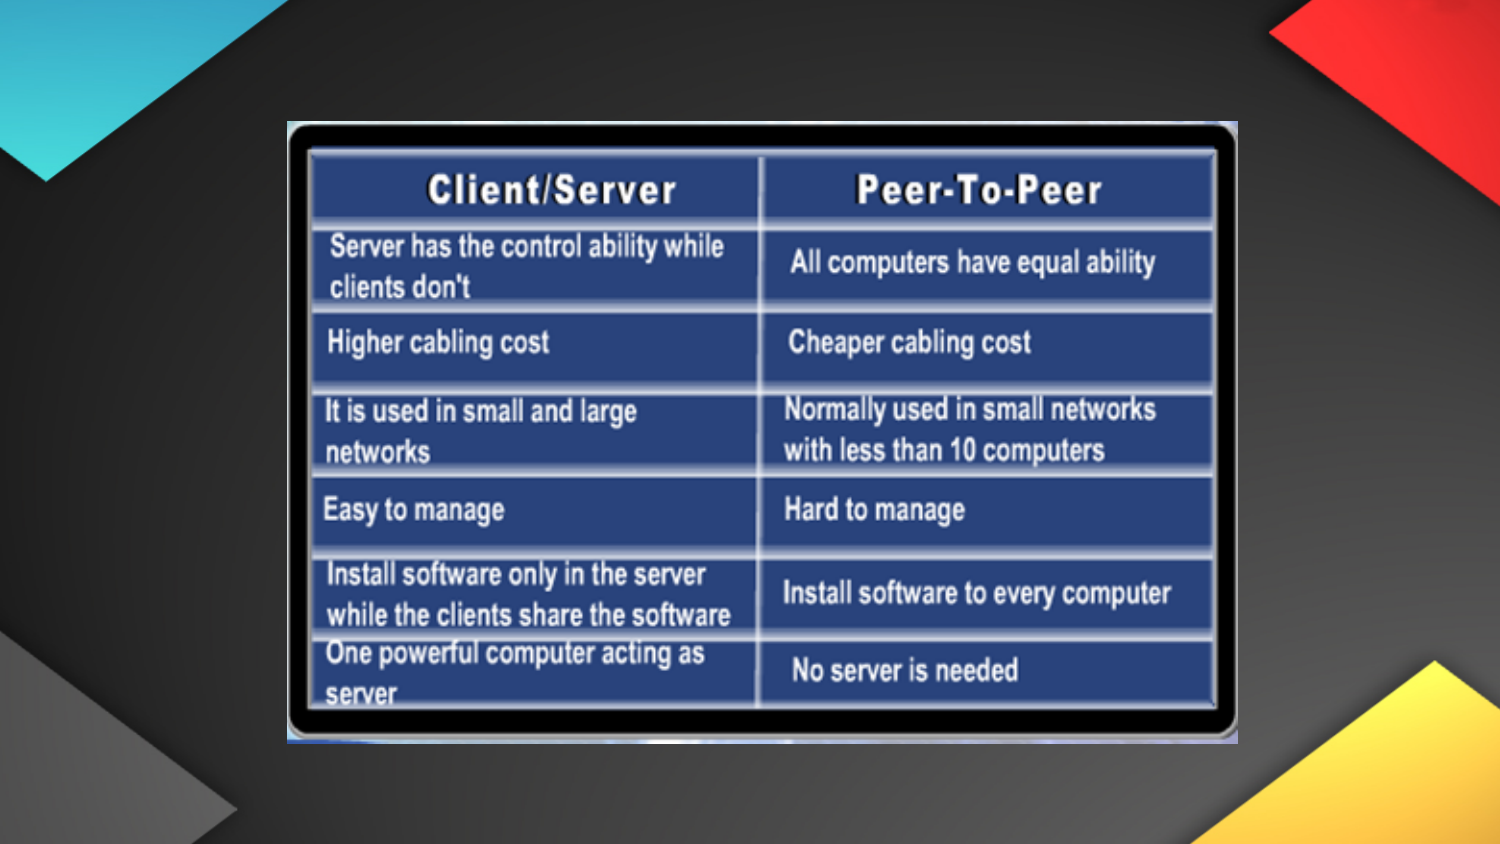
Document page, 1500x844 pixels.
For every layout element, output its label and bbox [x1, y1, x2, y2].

picture [0, 0, 1500, 844]
list [287, 121, 1238, 744]
